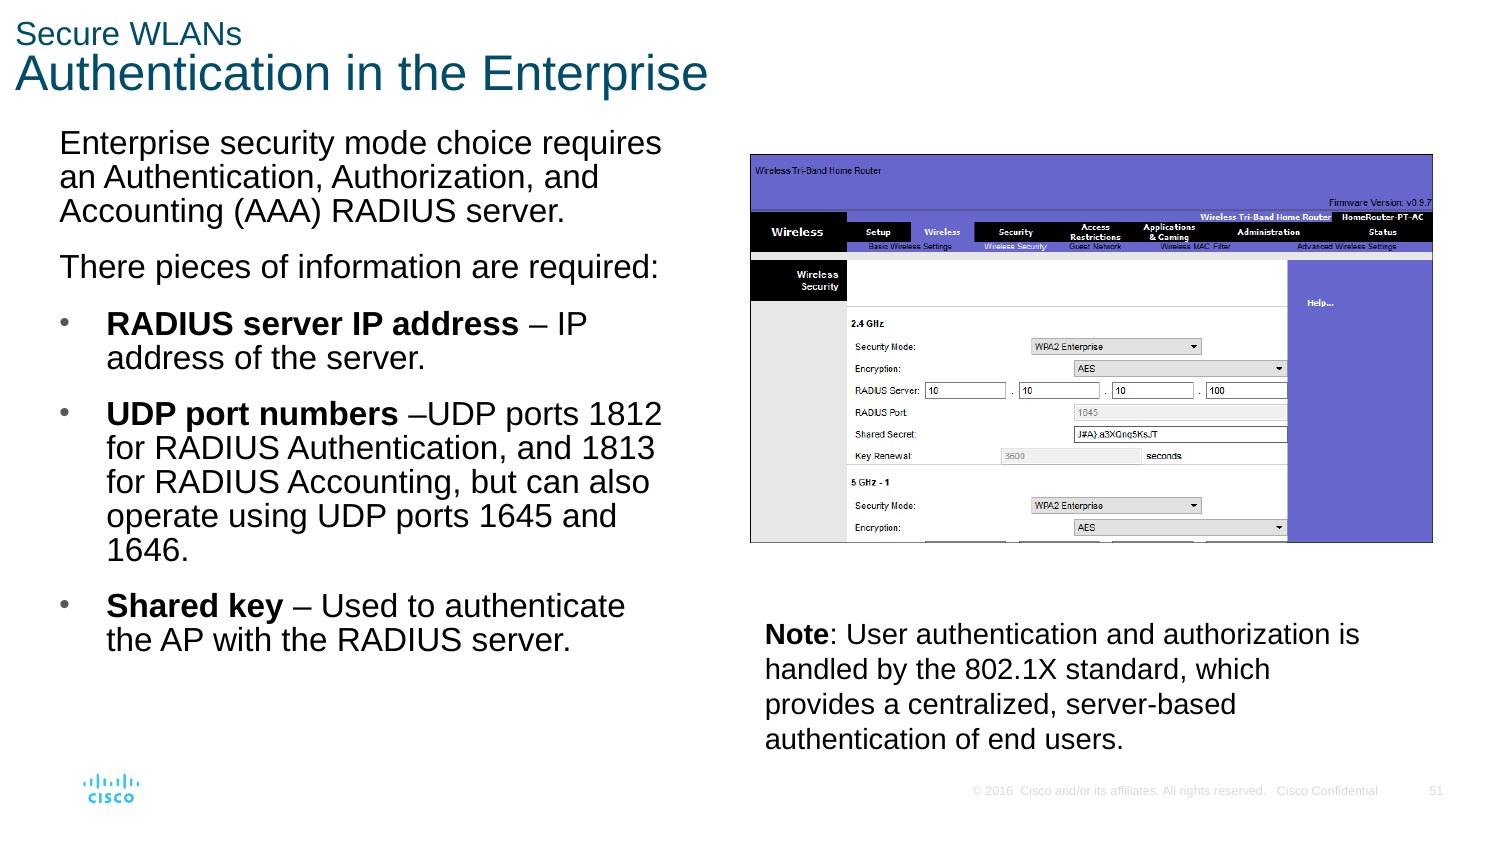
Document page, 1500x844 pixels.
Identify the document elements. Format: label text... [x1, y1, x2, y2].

picture [749, 154, 1433, 544]
title Secure WLANs Authentication in the Enterprise [0, 0, 1369, 121]
text_box Note: User authentication and authorization is handled by the 802.1X standard, which provides a centralized, server-based authentication of end users. [750, 608, 1402, 798]
list Enterprise security mode choice requires an Authentication, Authorization, and Accounting (AAA) RADIUS server. There pieces of information are required: RADIUS server IP address – IP address of the server. UDP port numbers –UDP ports 1812 for RADIUS Authentication, and 1813 for RADIUS Accounting, but can also operate using UDP ports 1645 and 1646. Shared key – Used to authenticate the AP with the RADIUS server. [44, 120, 696, 705]
